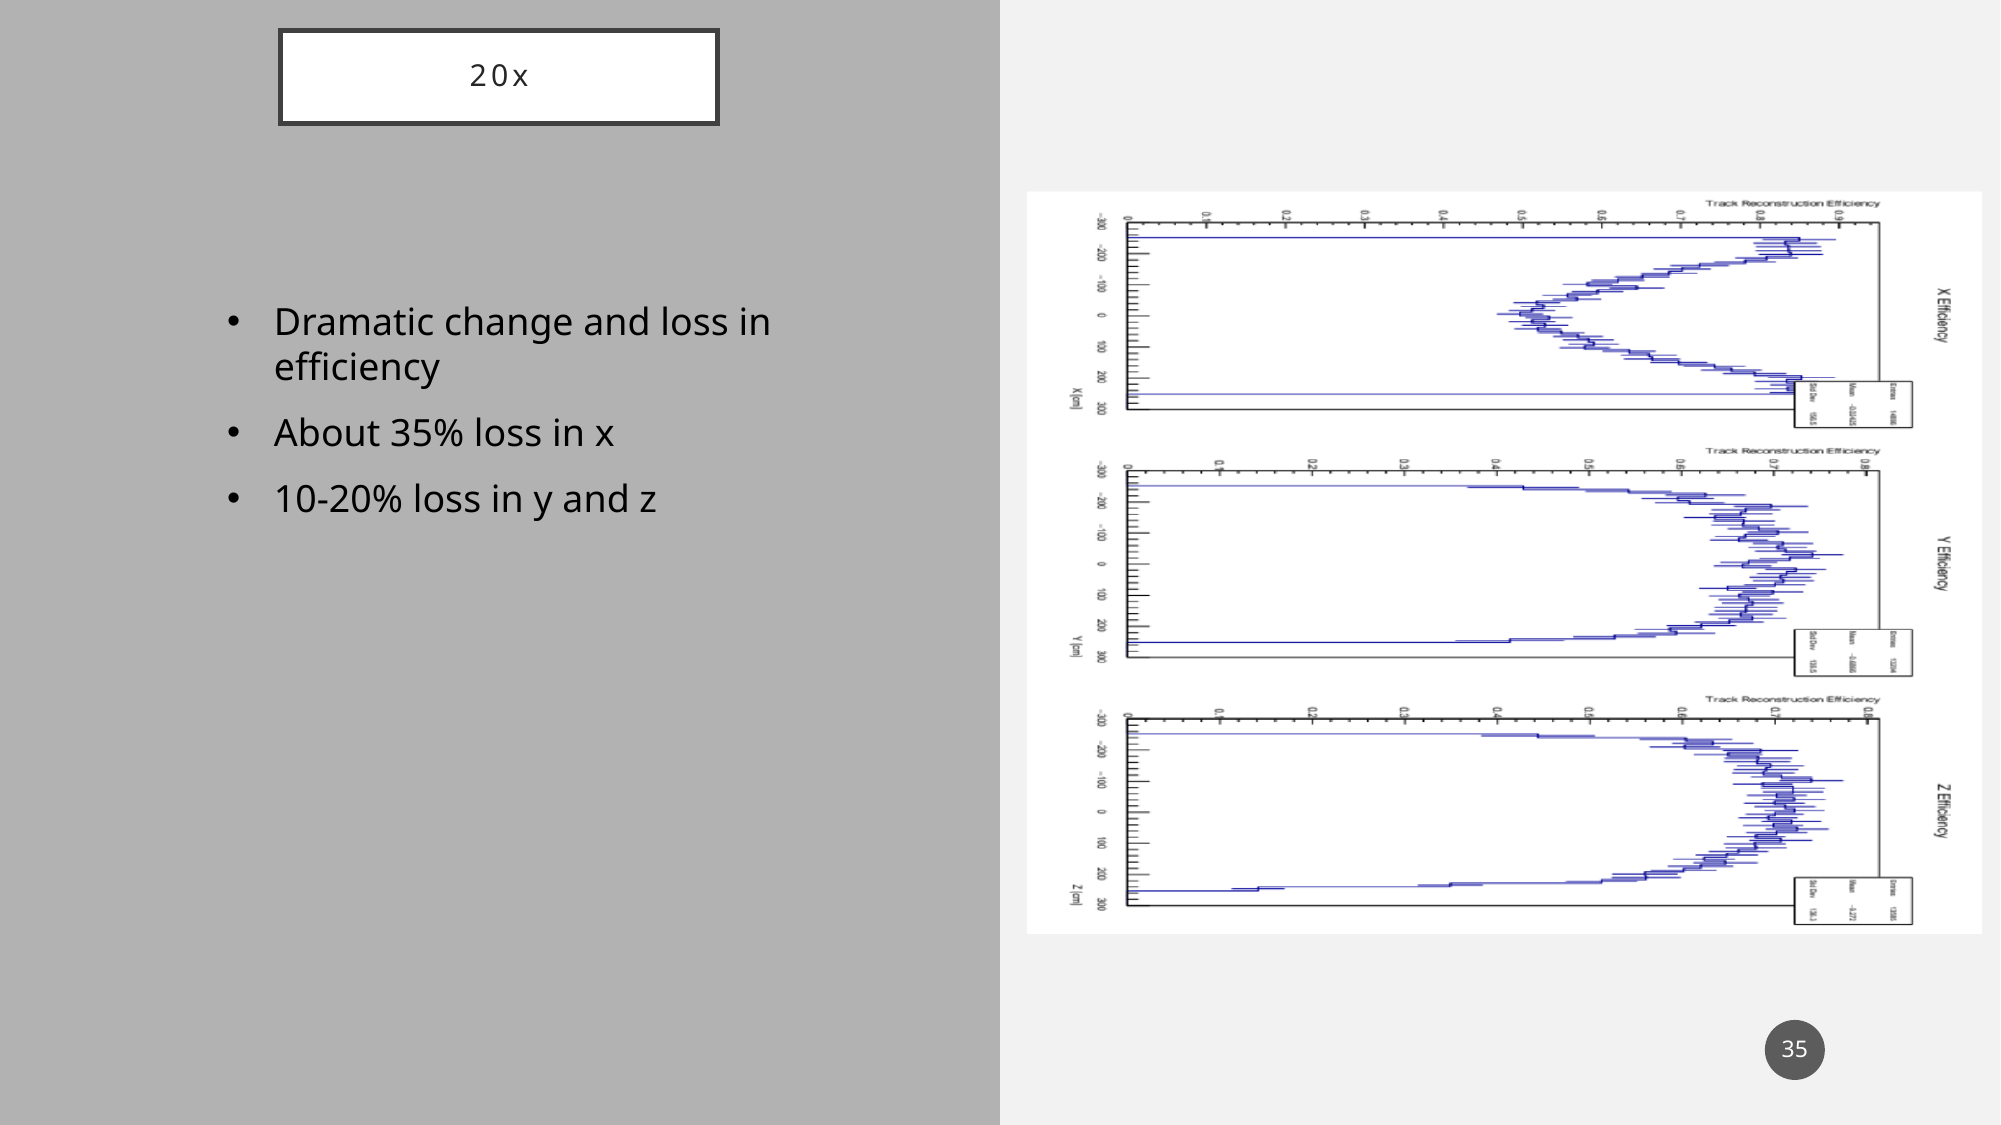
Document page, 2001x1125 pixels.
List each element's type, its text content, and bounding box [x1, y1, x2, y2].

list Dramatic change and loss in efficiency About 35% loss in x 10-20% loss in y and z [153, 290, 846, 835]
picture [1133, 84, 1876, 1041]
slide_number 35 [1764, 1041, 1825, 1080]
title 20x [278, 28, 720, 126]
